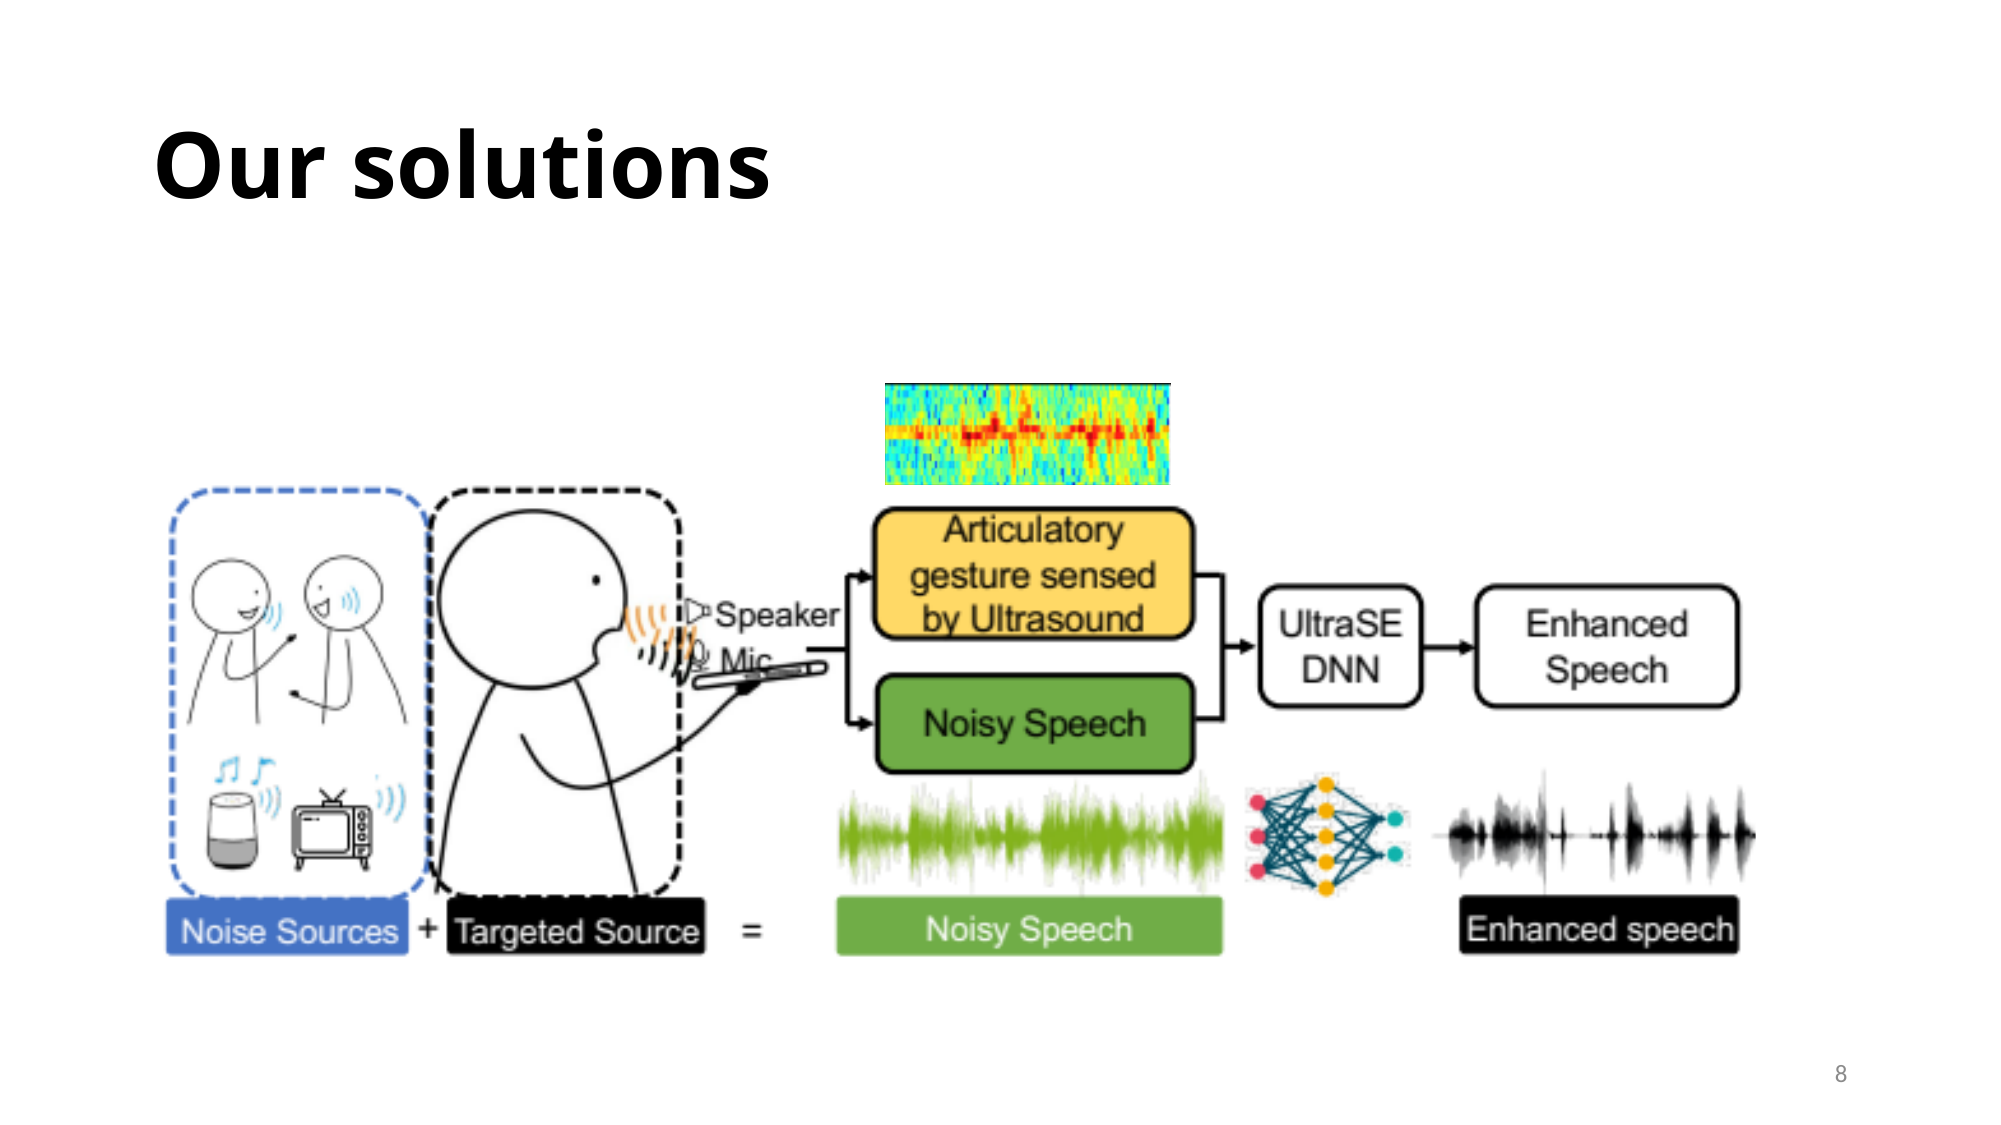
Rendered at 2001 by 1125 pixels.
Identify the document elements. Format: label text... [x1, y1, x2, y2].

title Our solutions [137, 59, 1863, 278]
picture [885, 383, 1171, 485]
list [162, 484, 1756, 960]
slide_number 8 [1412, 1042, 1863, 1103]
